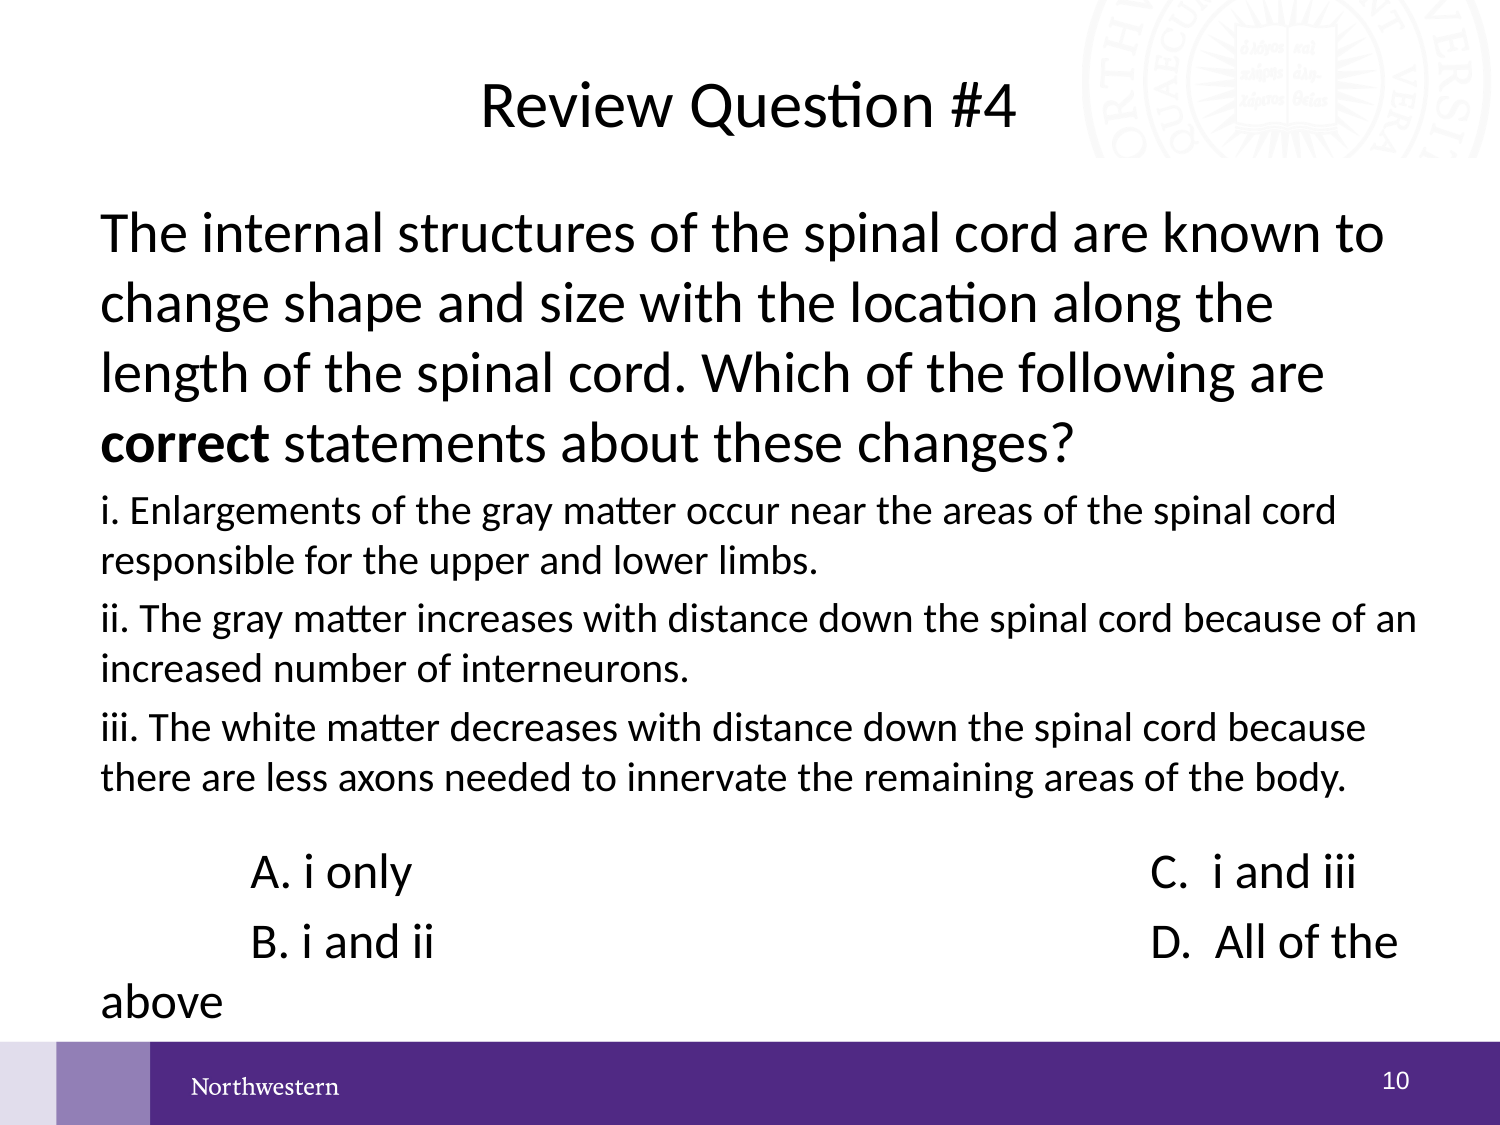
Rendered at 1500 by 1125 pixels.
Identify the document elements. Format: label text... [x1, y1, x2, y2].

slide_number 9 [1074, 1042, 1425, 1103]
list The internal structures of the spinal cord are known to change shape and size with the location along the length of the spinal cord. Which of the following are correct statements about these changes? i. Enlargements of the gray matter occur near the areas of the spinal cord responsible for the upper and lower limbs. ii. The gray matter increases with distance down the spinal cord because of an increased number of interneurons. iii. The white matter decreases with distance down the spinal cord because there are less axons needed to innervate the remaining areas of the body. A. i only C. i and iii B. i and ii D. All of the above [85, 186, 1452, 1021]
title Review Question #4 [46, 48, 1452, 154]
picture [0, 0, 1500, 1125]
